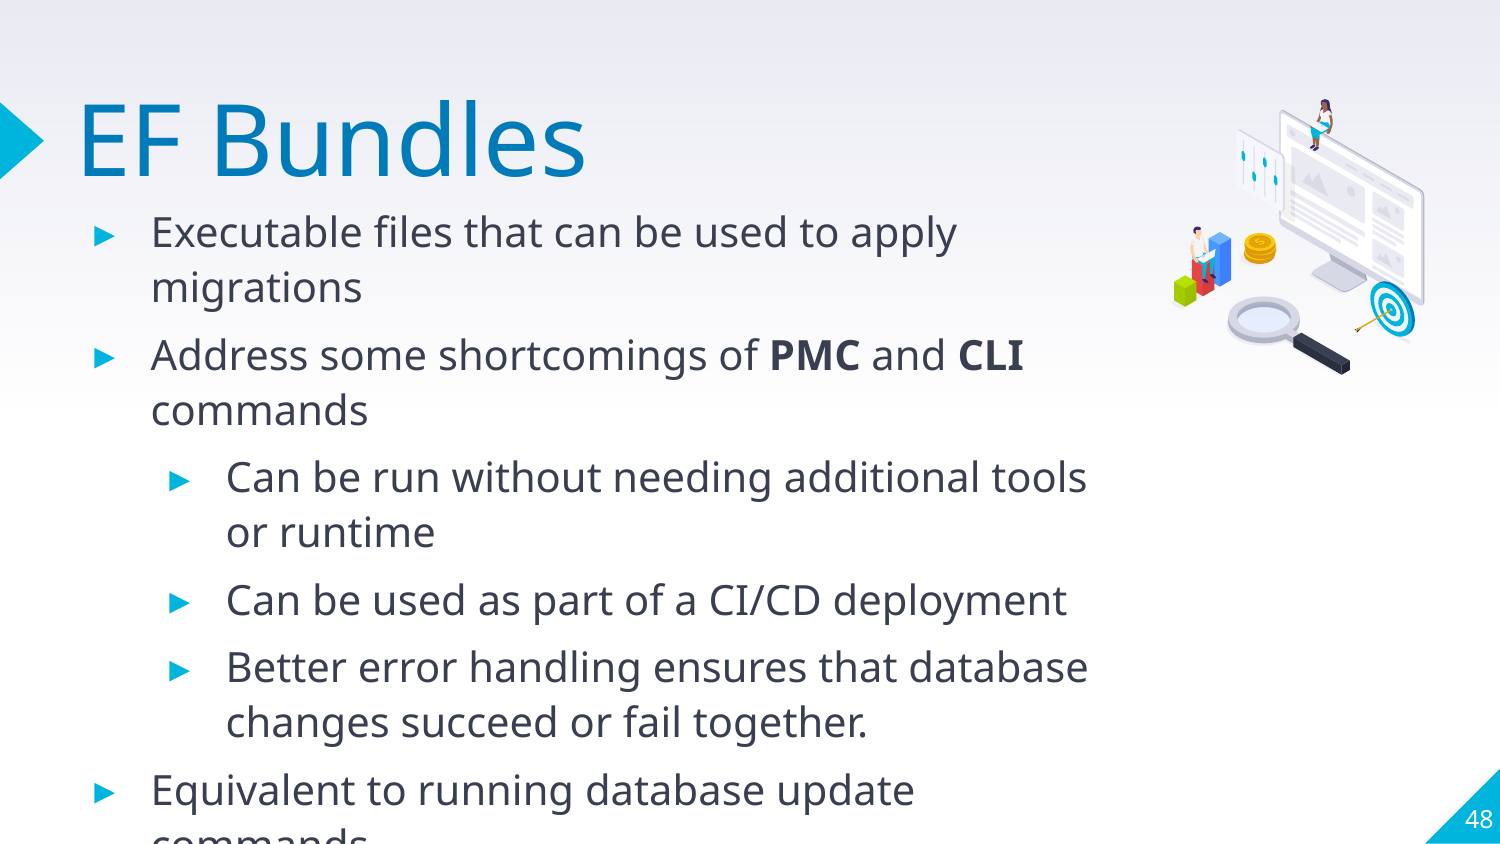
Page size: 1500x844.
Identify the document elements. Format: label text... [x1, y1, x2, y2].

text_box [1169, 99, 1425, 376]
title EF Bundles [75, 99, 1001, 201]
list Executable files that can be used to apply migrations Address some shortcomings of PMC and CLI commands Can be run without needing additional tools or runtime Can be used as part of a CI/CD deployment Better error handling ensures that database changes succeed or fail together. Equivalent to running database update commands [75, 201, 1135, 802]
slide_number 48 [1418, 760, 1494, 838]
